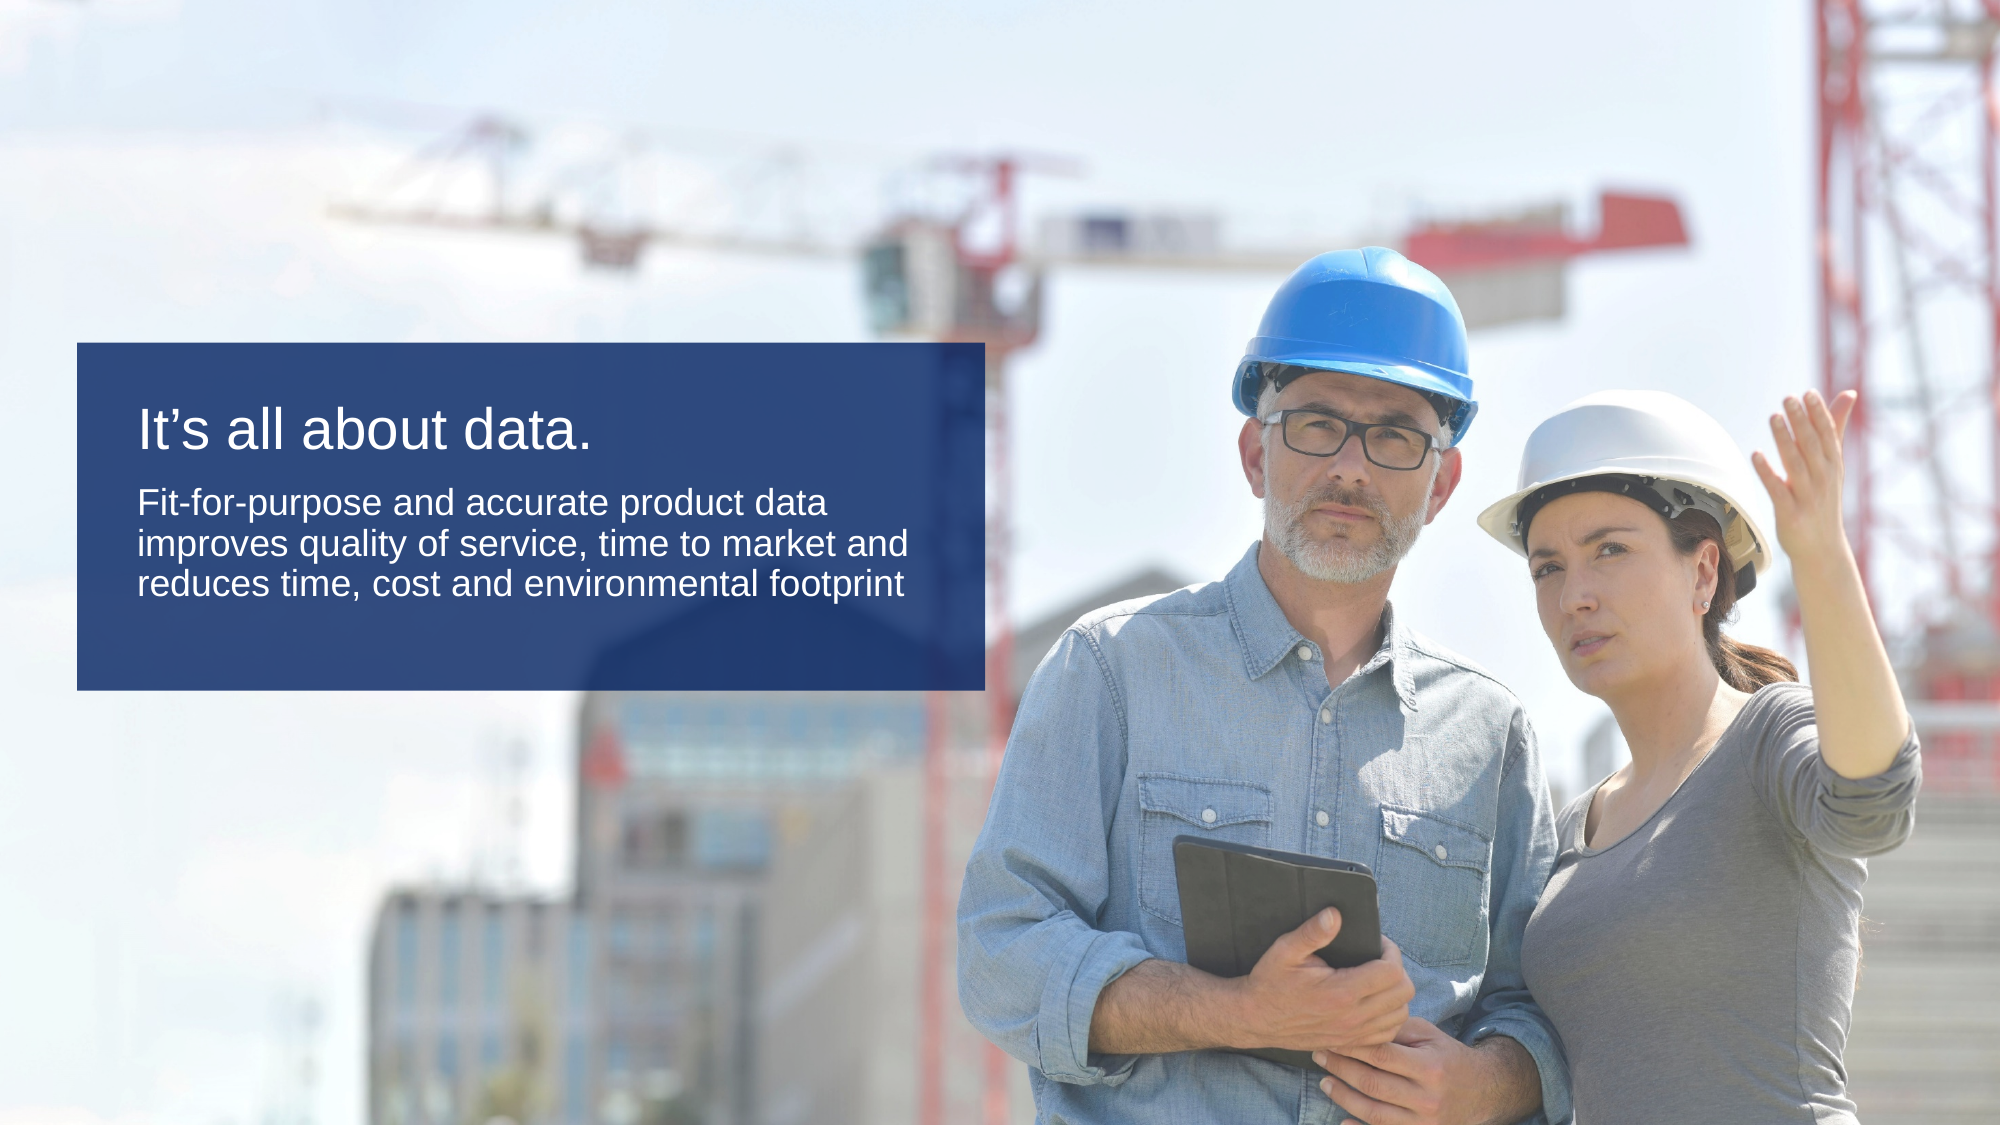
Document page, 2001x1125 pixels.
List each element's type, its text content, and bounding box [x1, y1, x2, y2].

text_box [0, 0, 2000, 1125]
list It’s all about data. Fit-for-purpose and accurate product data improves quality of service, time to market and reduces time, cost and environmental footprint [122, 391, 962, 630]
